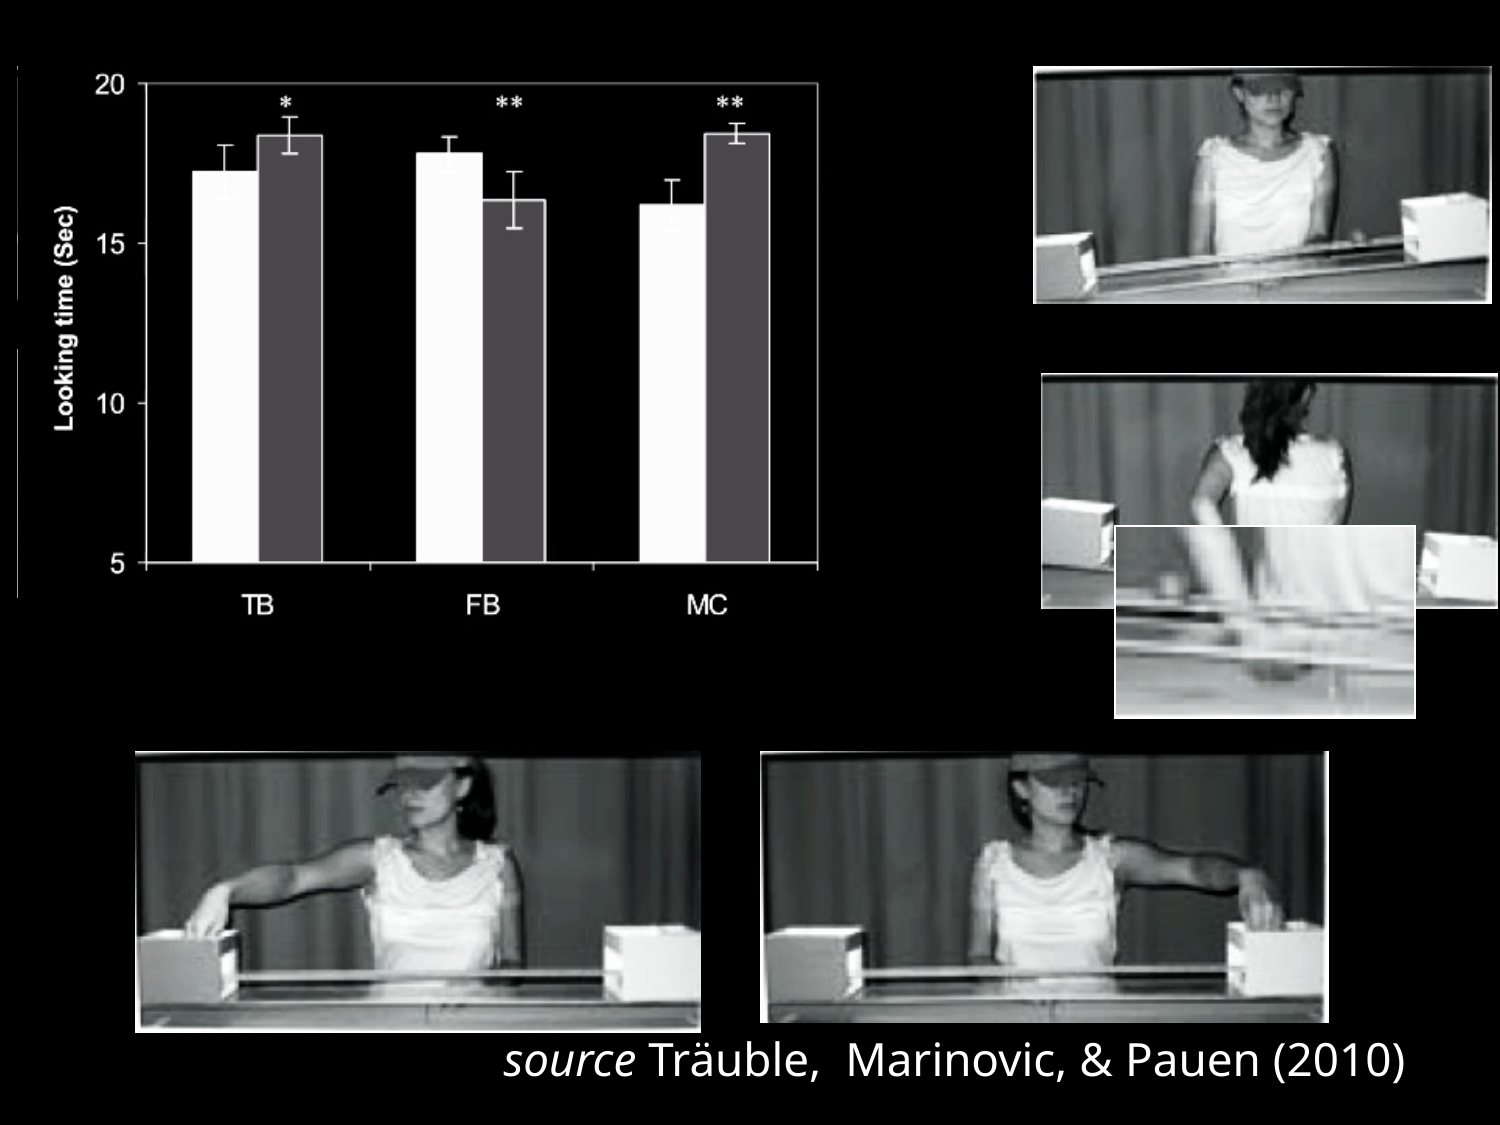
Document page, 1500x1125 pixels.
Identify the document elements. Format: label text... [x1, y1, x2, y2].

picture [759, 751, 1330, 1023]
picture [1041, 373, 1499, 717]
picture [1033, 66, 1493, 305]
text_box source Träuble, Marinovic, & Pauen (2010) [478, 1023, 1421, 1093]
picture [17, 42, 830, 627]
picture [135, 751, 701, 1034]
